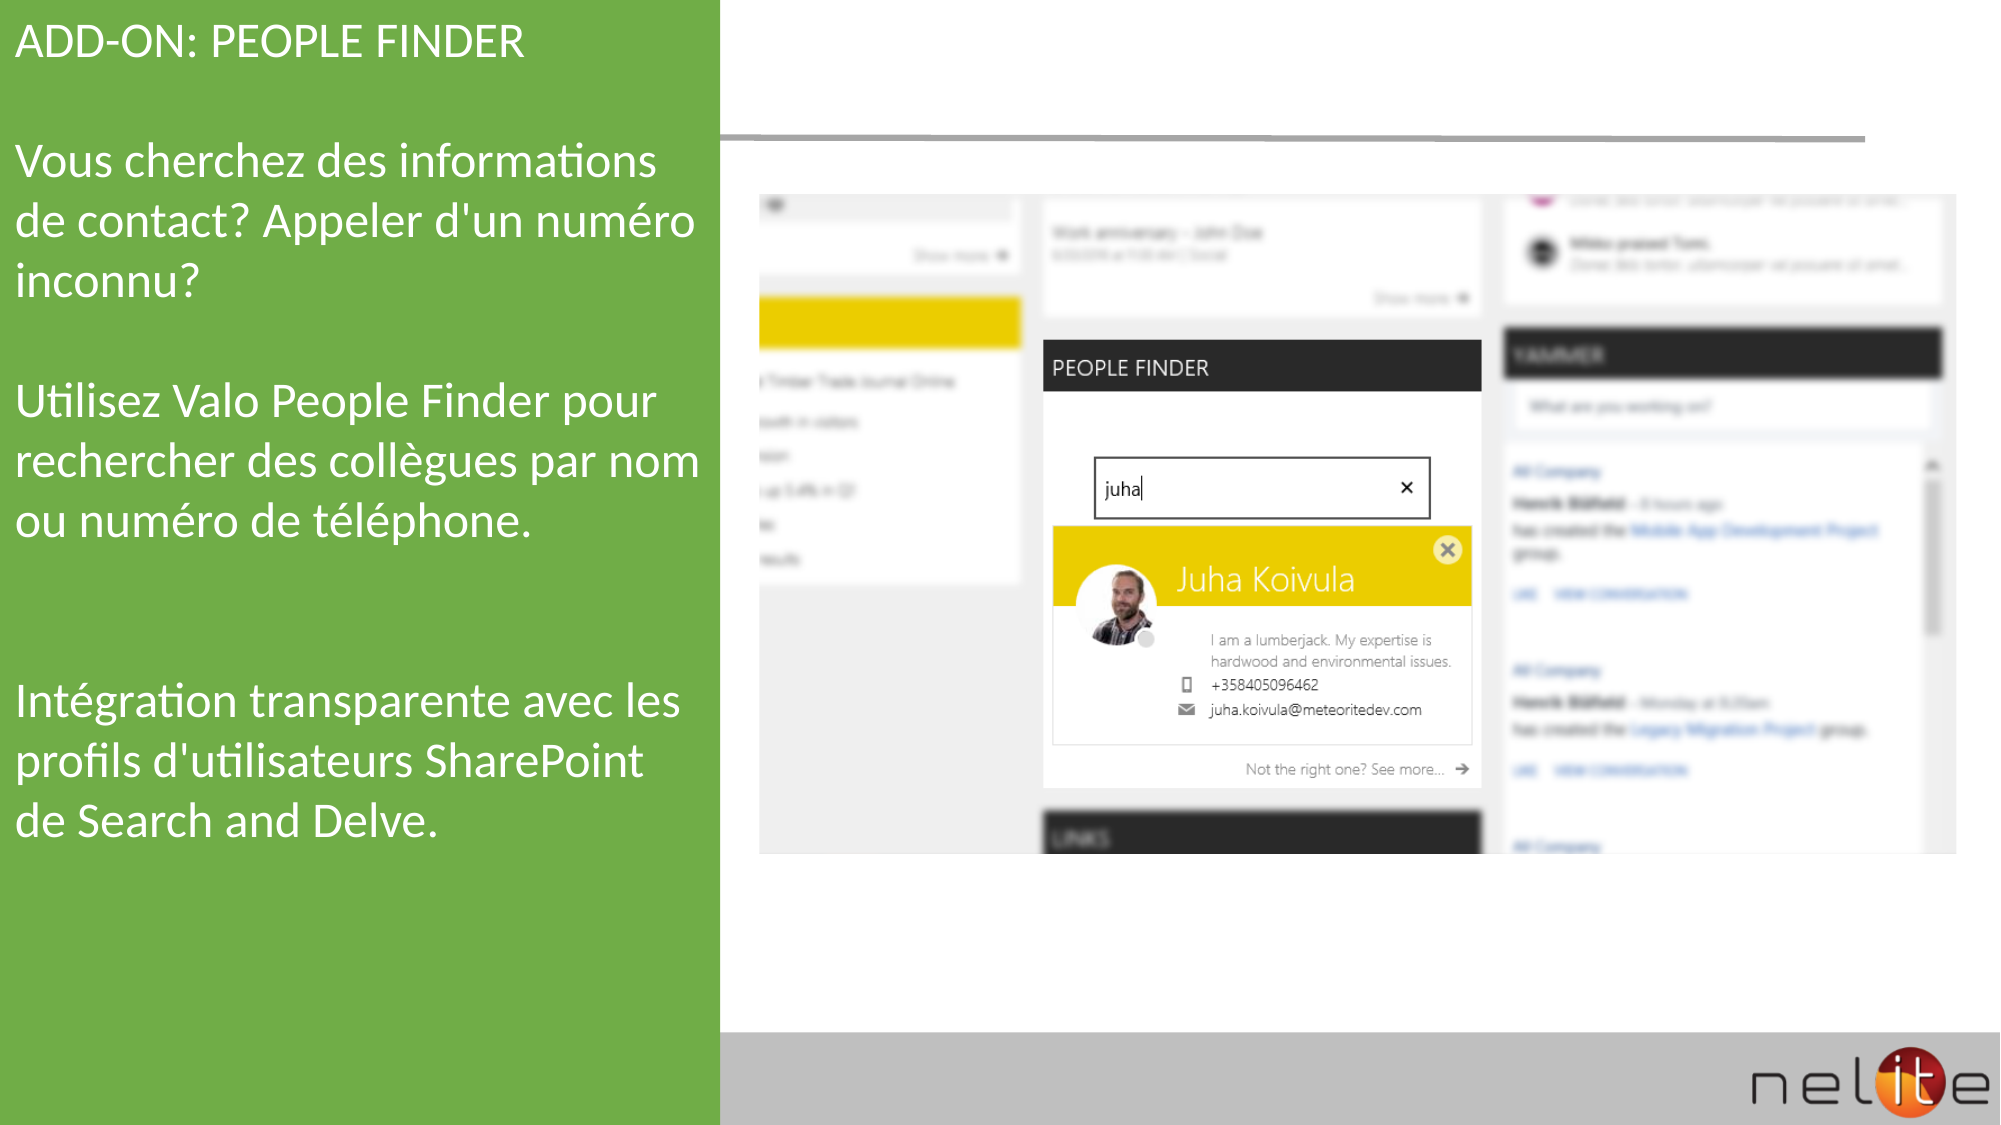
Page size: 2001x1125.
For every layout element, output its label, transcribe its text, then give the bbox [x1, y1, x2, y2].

picture [759, 194, 1957, 854]
picture [1738, 1033, 2000, 1125]
text_box ADD-ON: PEOPLE FINDER Vous cherchez des informations de contact? Appeler d'un numéro inconnu? Utilisez Valo People Finder pour rechercher des collègues par nom ou numéro de téléphone. Intégration transparente avec les profils d'utilisateurs SharePoint de Search and Delve. [0, 0, 721, 1125]
